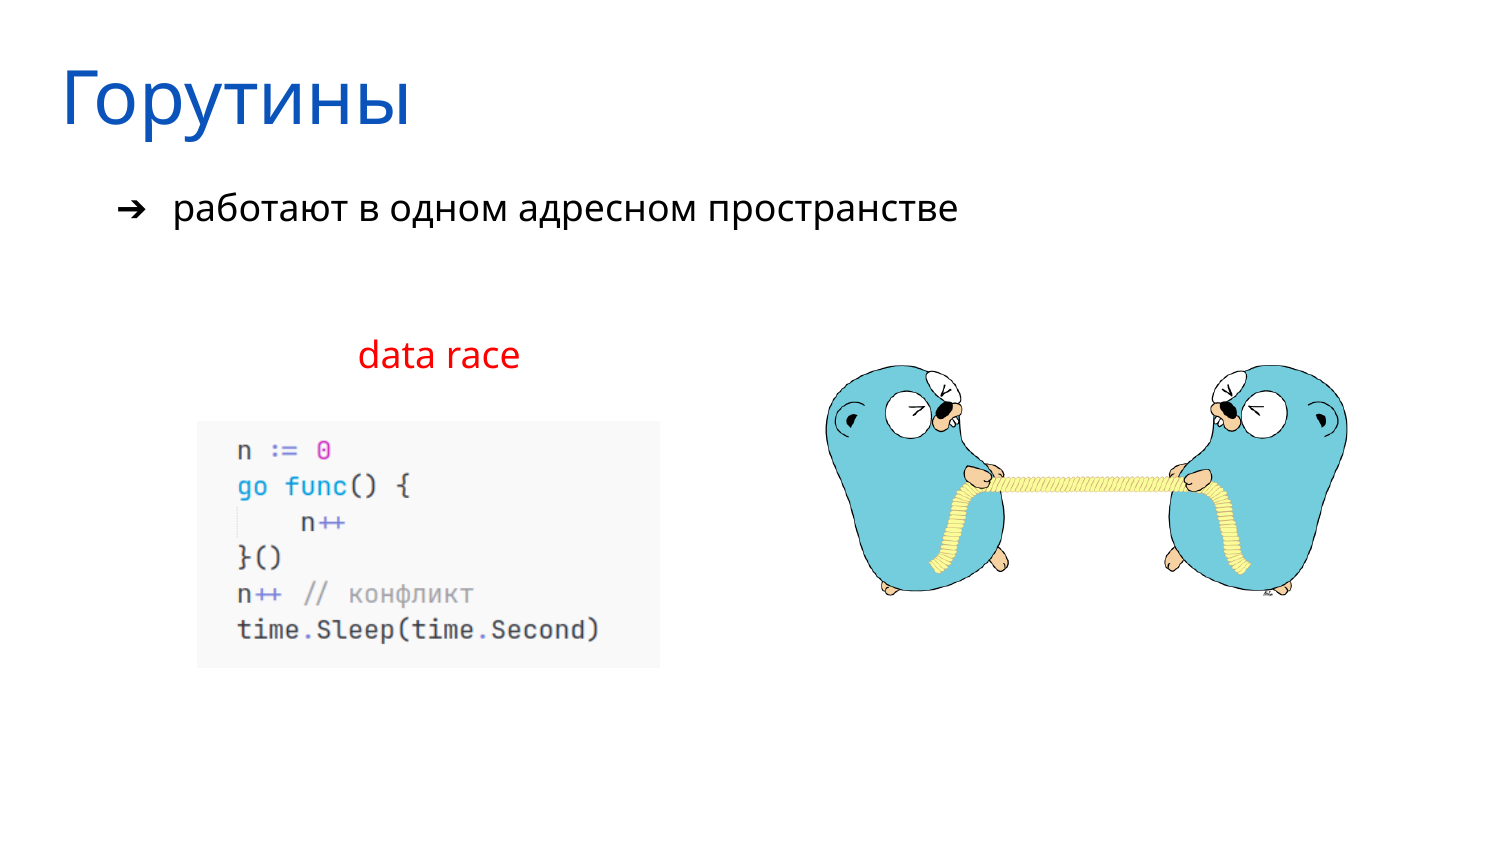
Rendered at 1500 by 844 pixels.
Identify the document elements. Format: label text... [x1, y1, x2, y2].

picture [797, 352, 1380, 609]
text_box data race [342, 323, 551, 384]
text_box Горутины [45, 42, 1289, 147]
text_box работают в одном адресном пространстве [82, 176, 1252, 237]
picture [197, 421, 660, 668]
